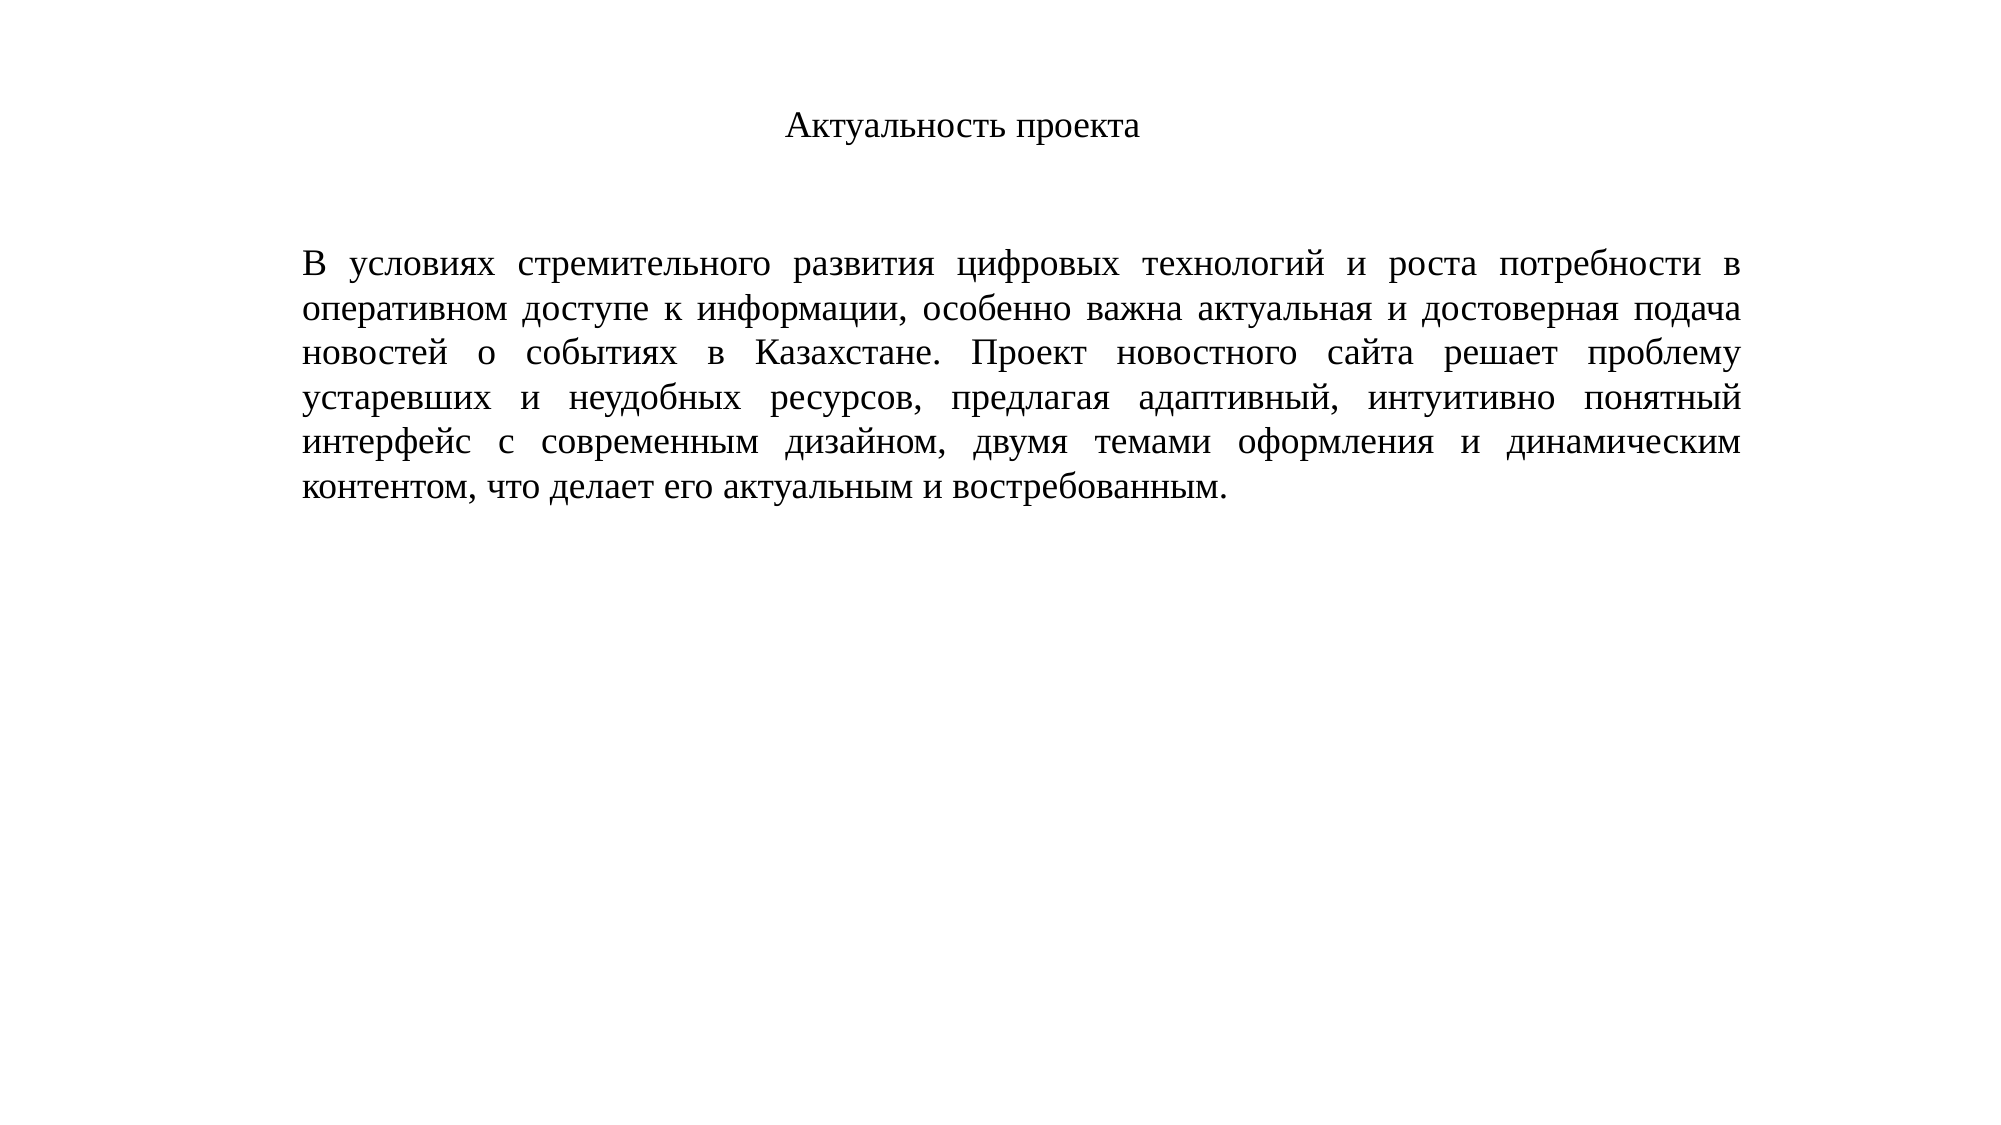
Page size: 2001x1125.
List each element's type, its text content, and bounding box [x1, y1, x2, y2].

text_box В условиях стремительного развития цифровых технологий и роста потребности в оперативном доступе к информации, особенно важна актуальная и достоверная подача новостей о событиях в Казахстане. Проект новостного сайта решает проблему устаревших и неудобных ресурсов, предлагая адаптивный, интуитивно понятный интерфейс с современным дизайном, двумя темами оформления и динамическим контентом, что делает его актуальным и востребованным. [299, 237, 1744, 884]
title Актуальность проекта [208, 87, 1145, 289]
